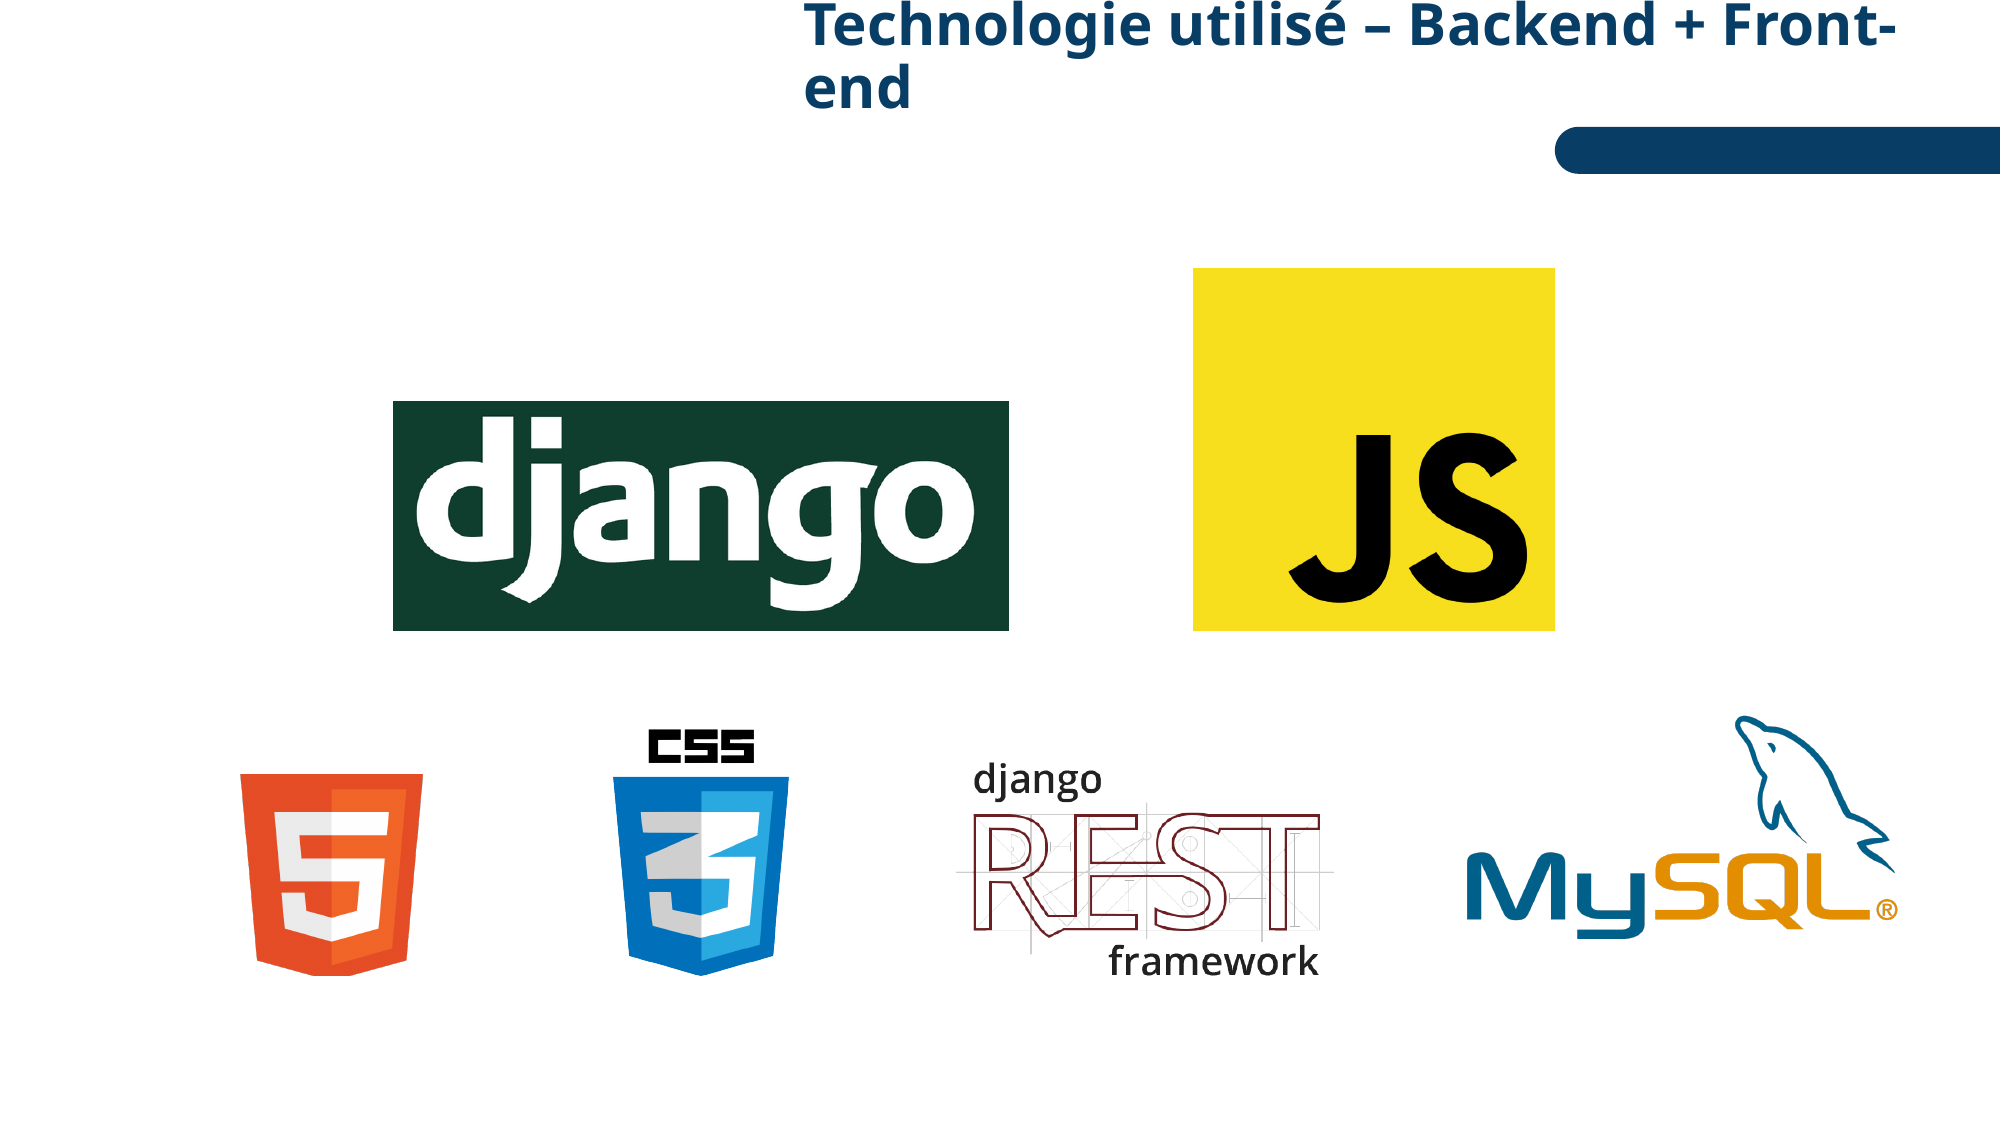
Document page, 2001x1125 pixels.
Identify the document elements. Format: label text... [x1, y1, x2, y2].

picture [613, 729, 789, 976]
picture [898, 759, 1393, 979]
picture [1466, 715, 1898, 939]
picture [1192, 268, 1555, 631]
picture [228, 774, 435, 976]
text_box [1553, 125, 2000, 175]
picture [393, 401, 1009, 631]
text_box Technologie utilisé – Backend + Front-end [788, 0, 2000, 118]
